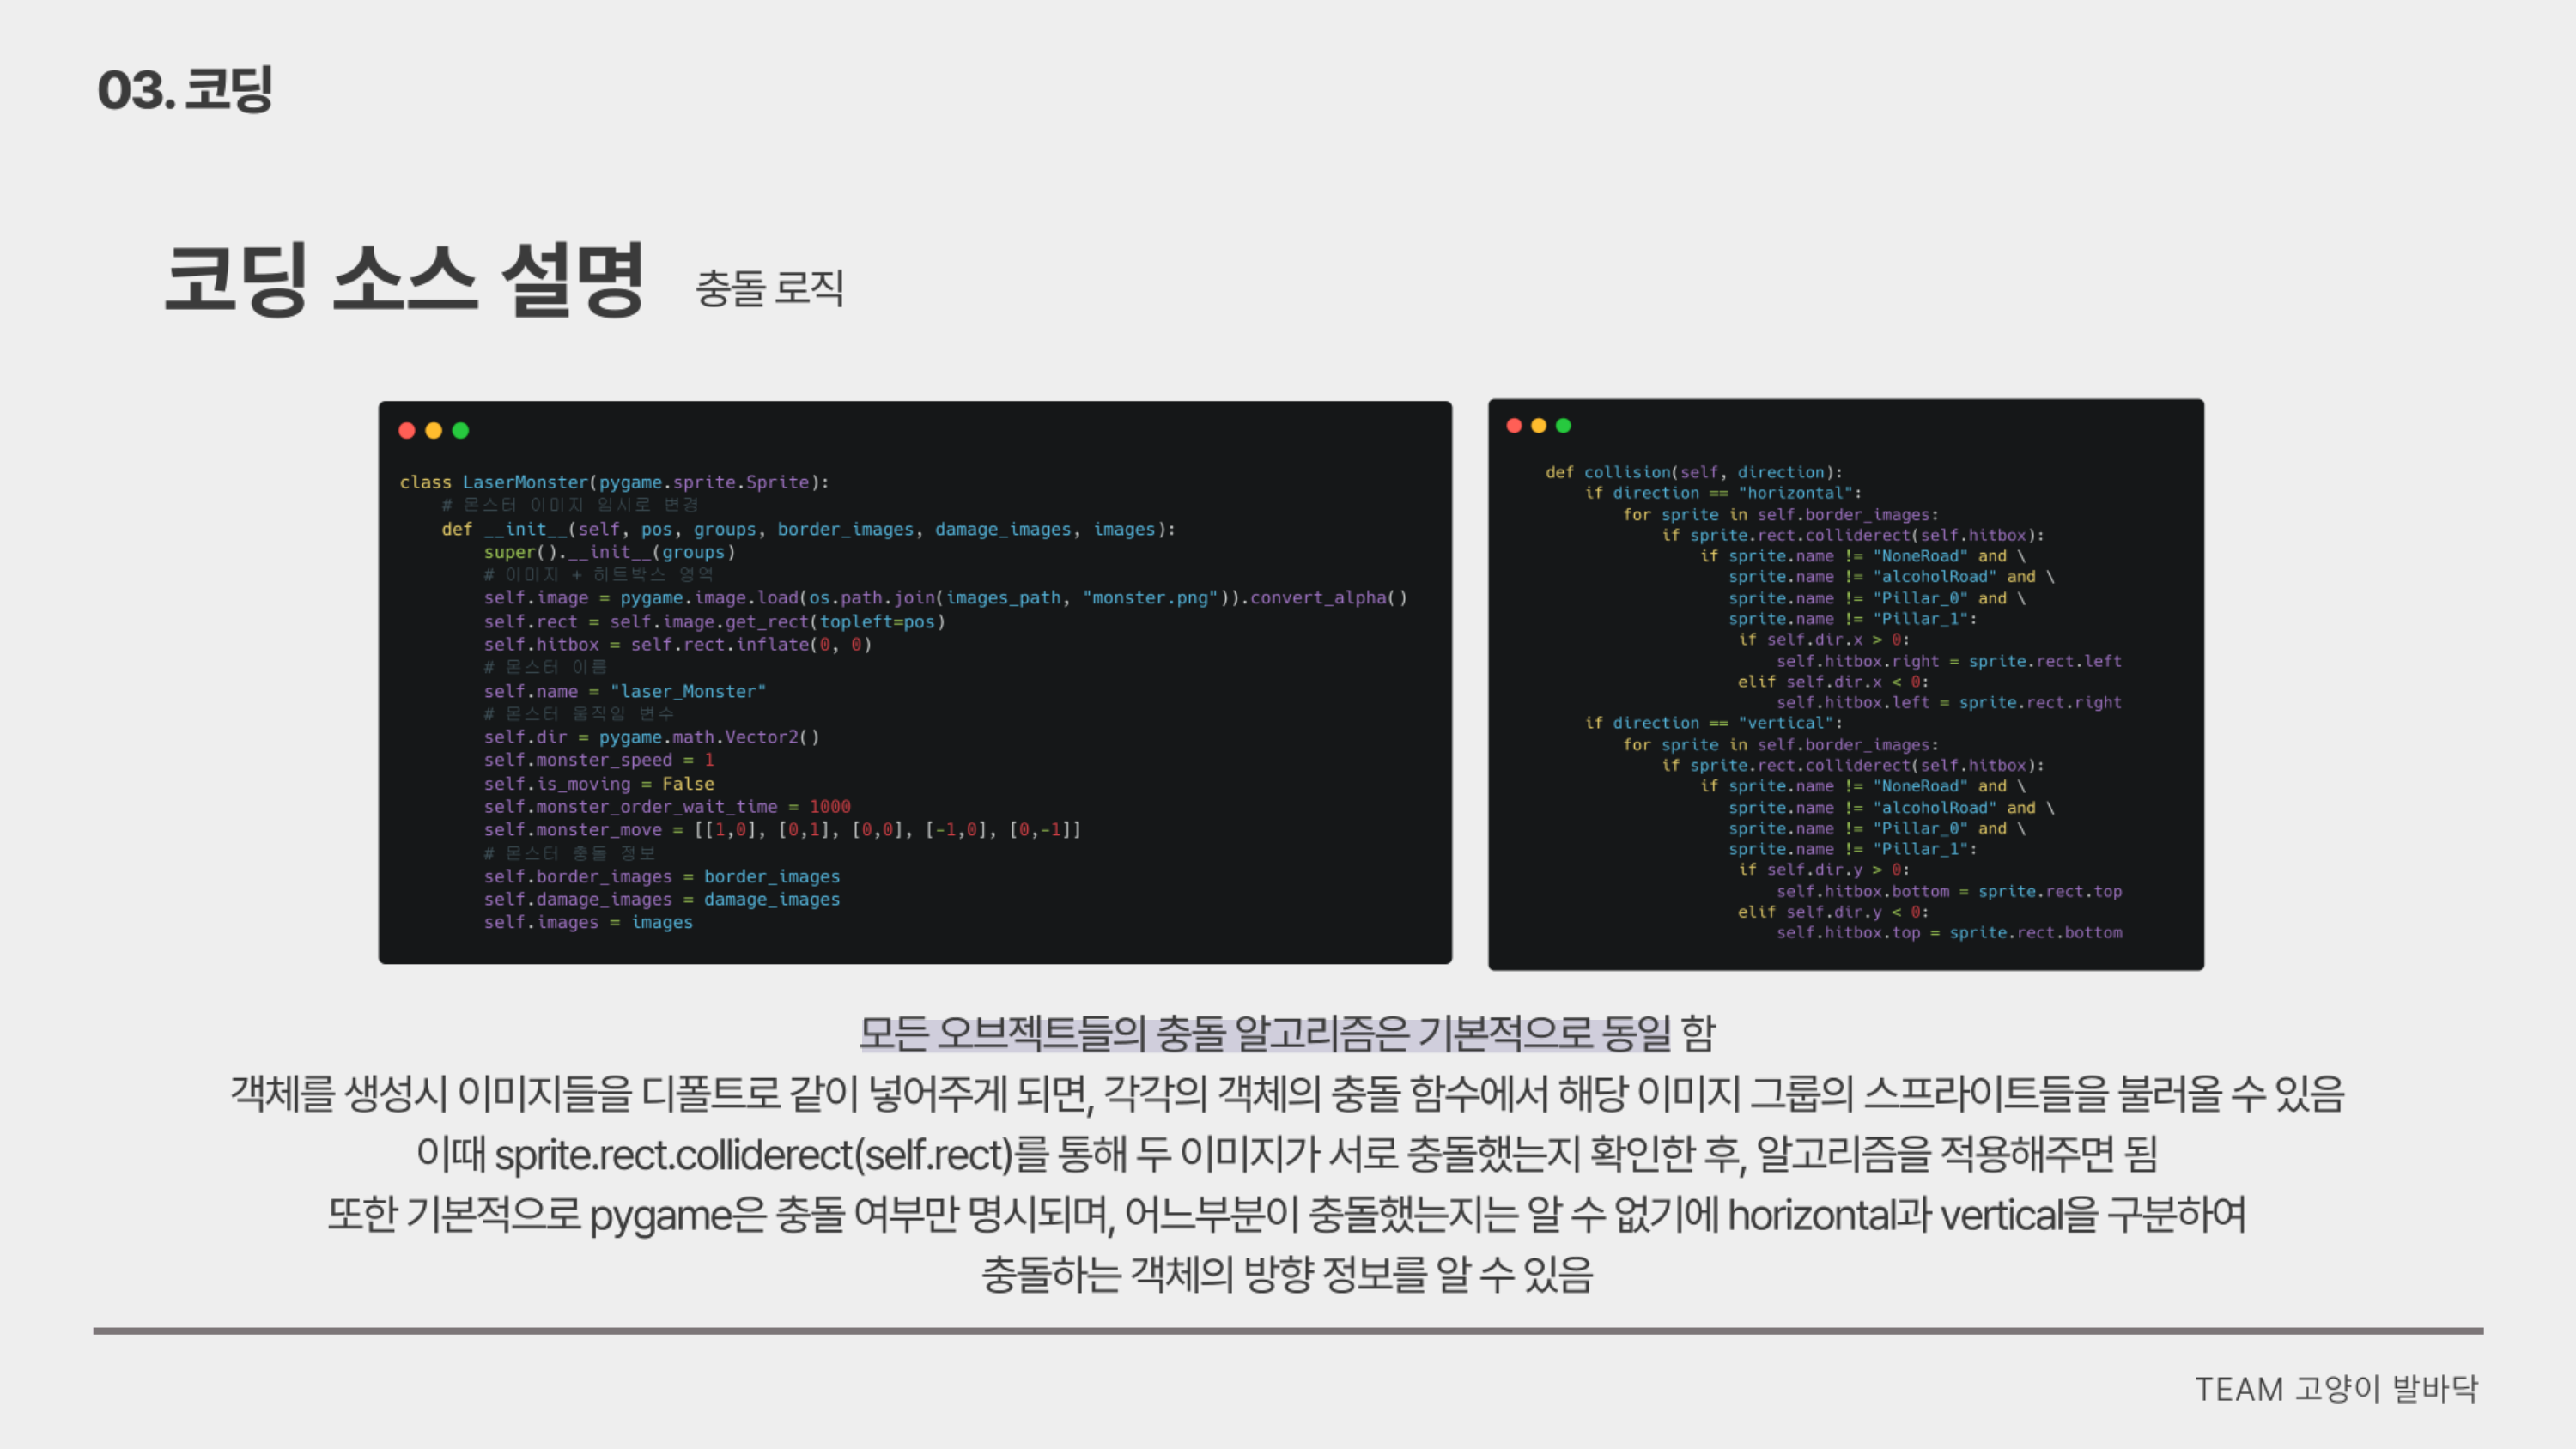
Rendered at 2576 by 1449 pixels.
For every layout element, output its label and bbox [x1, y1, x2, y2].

picture [688, 252, 864, 325]
text_box [91, 1327, 2484, 1335]
text_box [302, 325, 2274, 1040]
picture [136, 997, 2365, 1320]
picture [2190, 1361, 2497, 1427]
picture [149, 207, 687, 371]
picture [88, 45, 297, 147]
